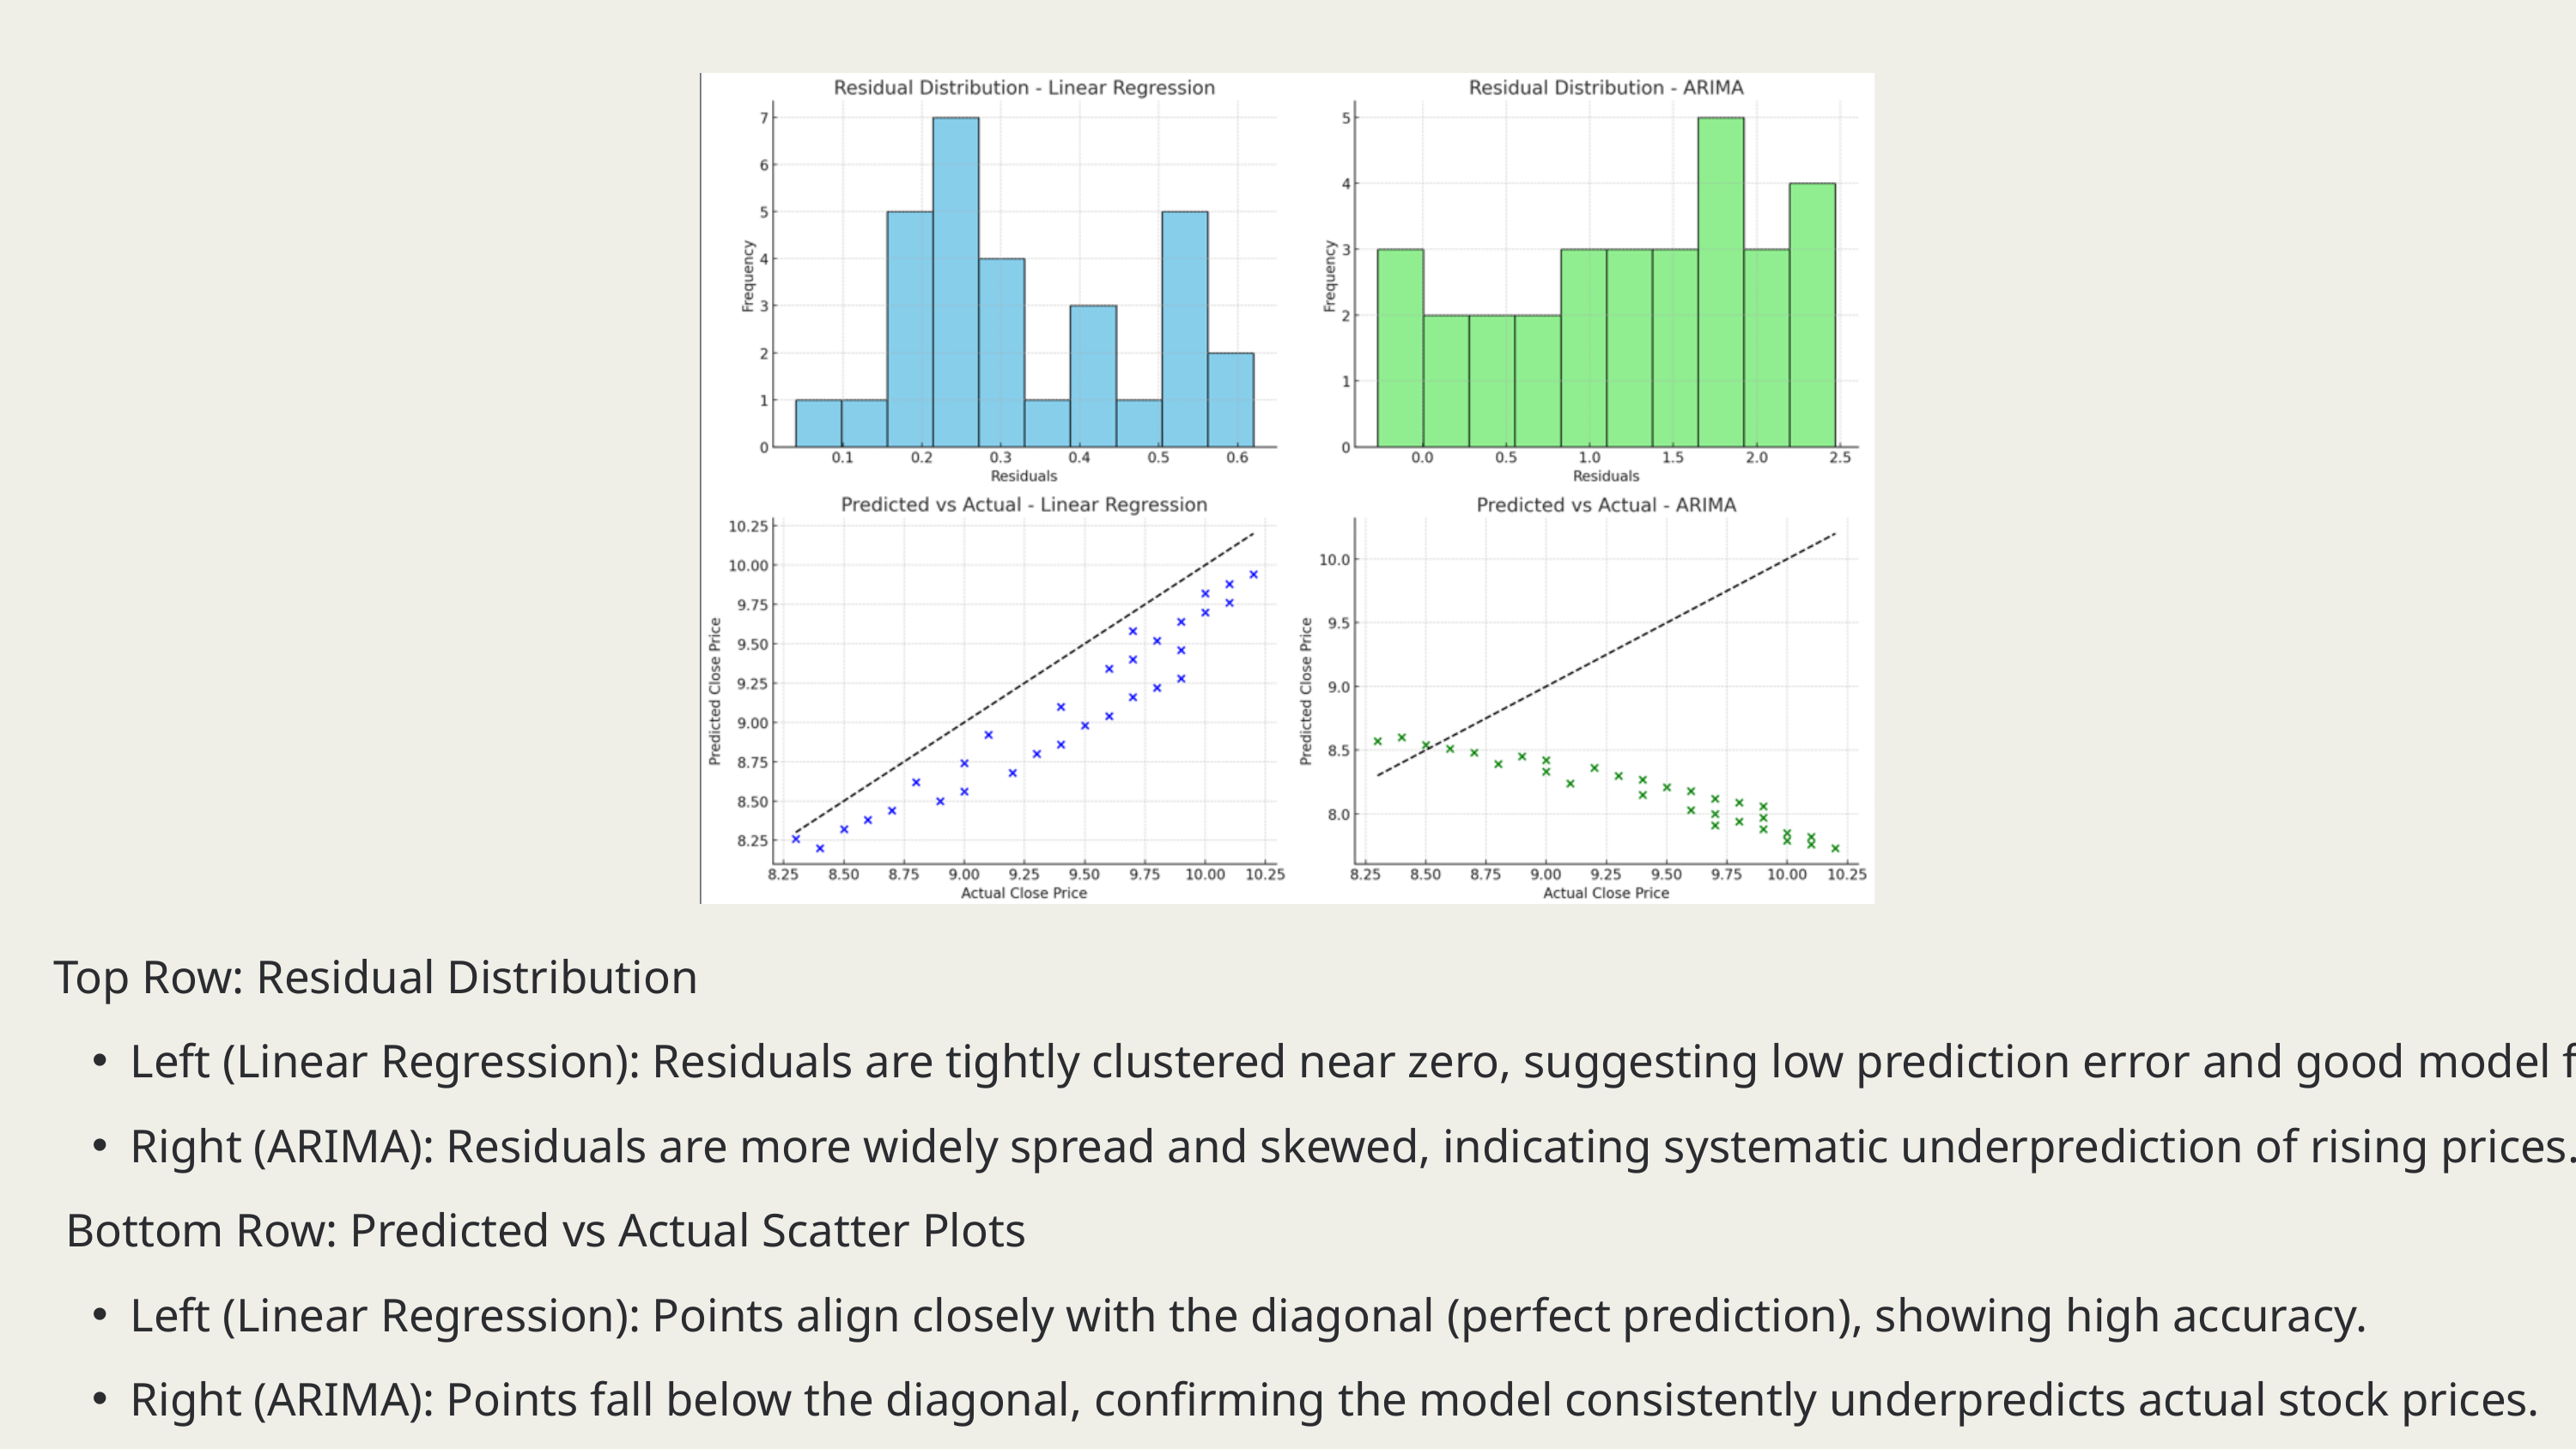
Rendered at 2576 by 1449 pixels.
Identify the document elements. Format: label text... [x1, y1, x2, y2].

text_box Top Row: Residual Distribution Left (Linear Regression): Residuals are tightly clustered near zero, suggesting low prediction error and good model fit. Right (ARIMA): Residuals are more widely spread and skewed, indicating systematic underprediction of rising prices. Bottom Row: Predicted vs Actual Scatter Plots Left (Linear Regression): Points align closely with the diagonal (perfect prediction), showing high accuracy. Right (ARIMA): Points fall below the diagonal, confirming the model consistently underpredicts actual stock prices. [53, 918, 2576, 1449]
text_box [700, 73, 1876, 904]
